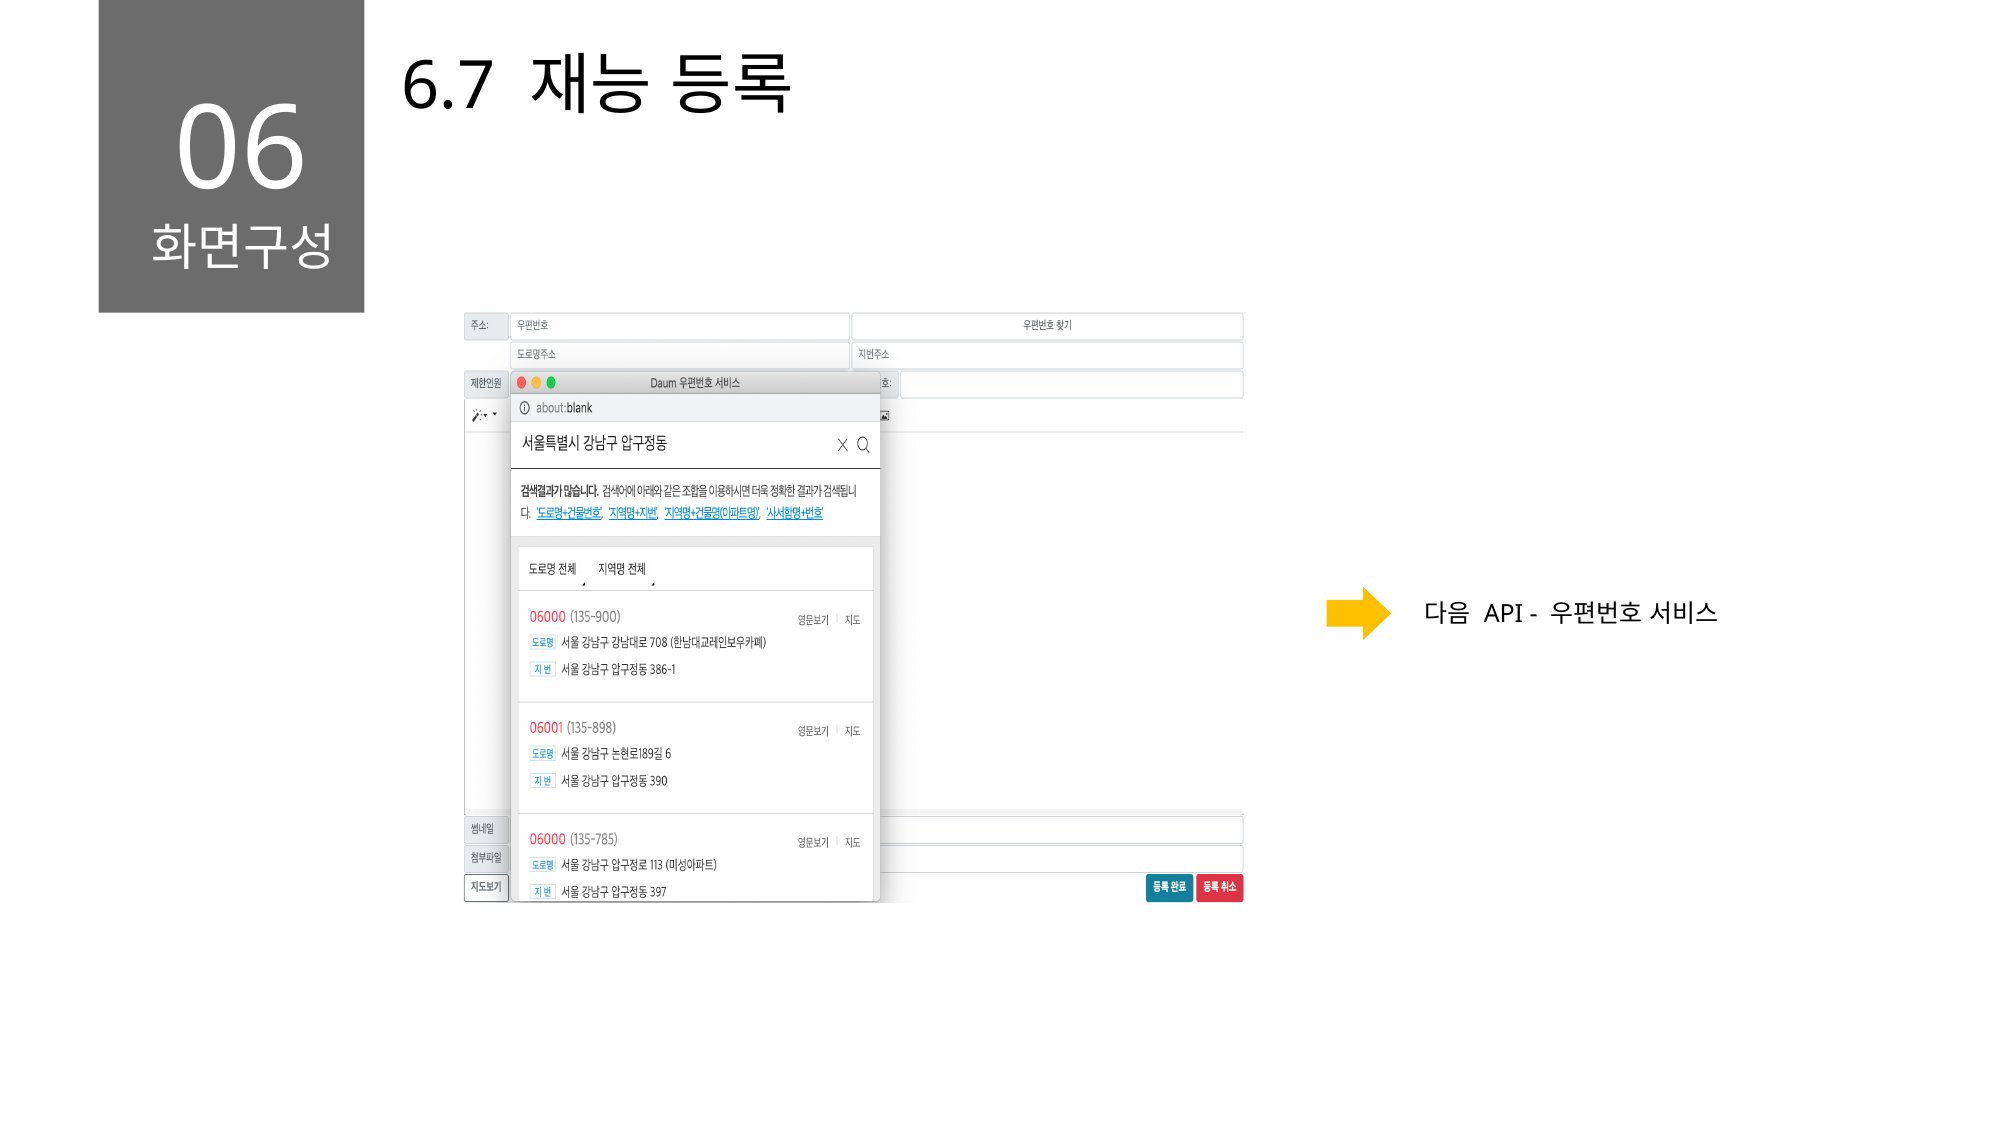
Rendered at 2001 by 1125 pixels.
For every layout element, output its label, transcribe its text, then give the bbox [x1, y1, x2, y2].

text_box 화면구성 [109, 208, 351, 283]
text_box 06 [136, 64, 323, 208]
picture [460, 311, 1247, 903]
text_box 6.7 재능 등록 [386, 34, 1076, 130]
text_box [1325, 584, 1393, 643]
text_box 다음 API - 우편번호 서비스 [1410, 590, 1790, 635]
text_box [98, 0, 365, 314]
